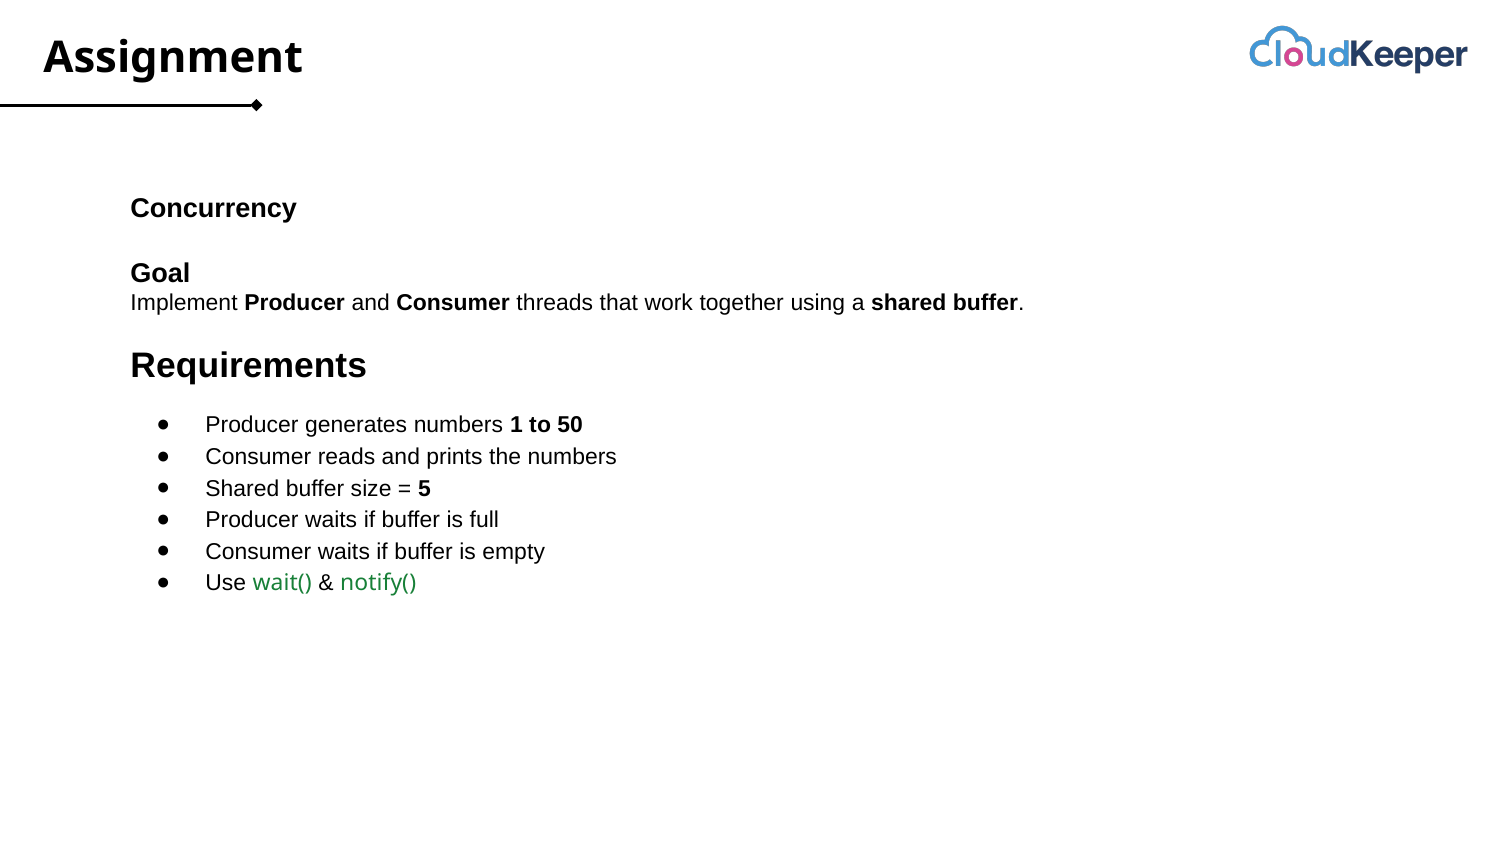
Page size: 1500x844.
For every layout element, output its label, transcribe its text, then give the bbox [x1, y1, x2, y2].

title Assignment [43, 34, 1169, 93]
text_box Concurrency Goal Implement Producer and Consumer threads that work together using a shared buffer. Requirements Producer generates numbers 1 to 50 Consumer reads and prints the numbers Shared buffer size = 5 Producer waits if buffer is full Consumer waits if buffer is empty Use wait() & notify() [115, 175, 1241, 821]
picture [1238, 20, 1479, 78]
